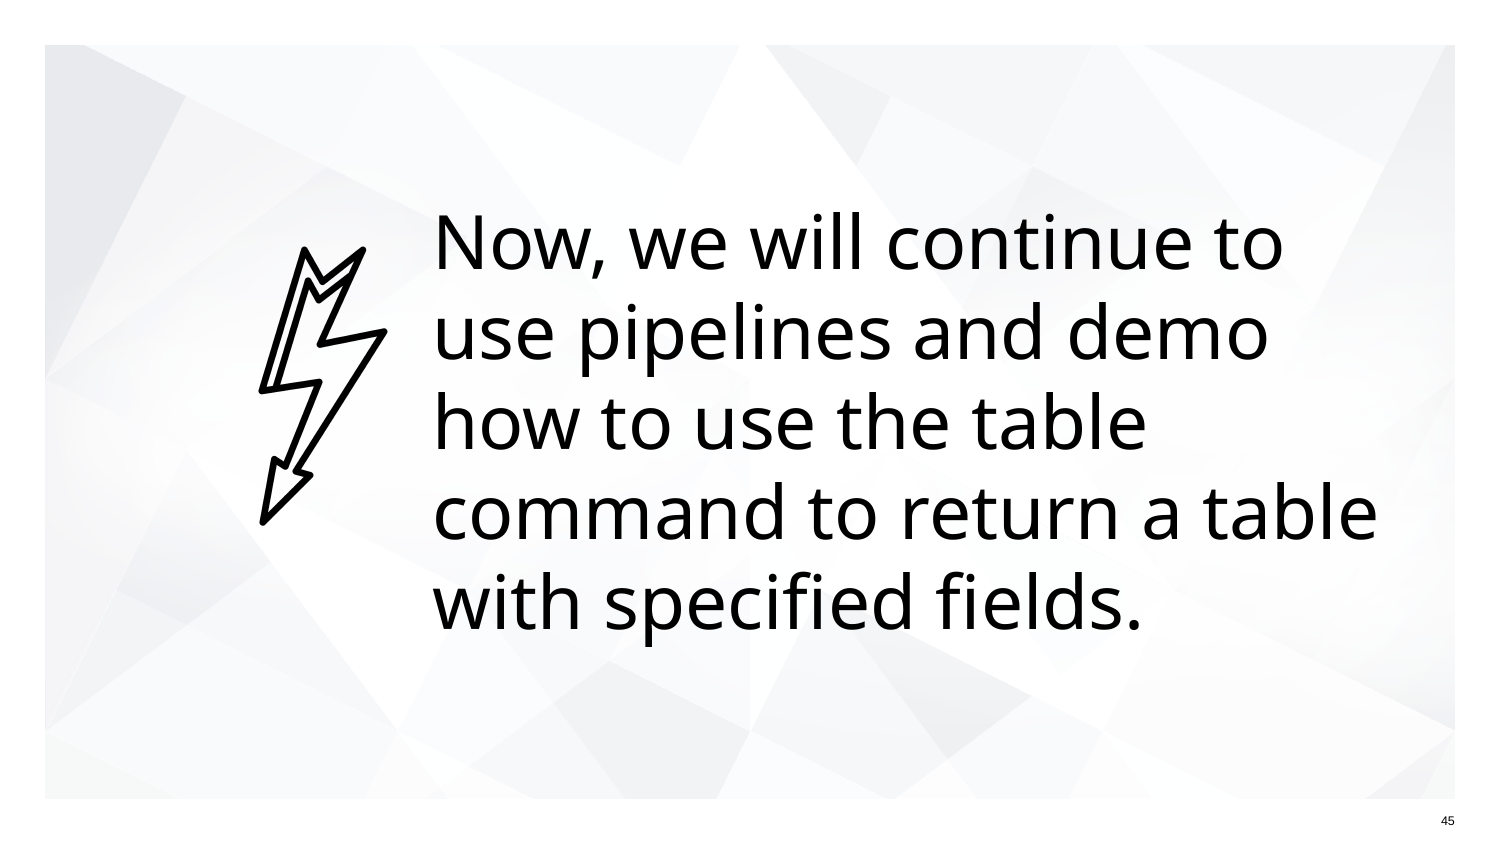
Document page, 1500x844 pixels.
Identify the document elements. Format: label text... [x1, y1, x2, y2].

picture [45, 45, 1455, 799]
title Now, we will continue to use pipelines and demo how to use the table command to return a table with specified fields. [417, 179, 1430, 579]
slide_number 45 [1412, 813, 1455, 831]
